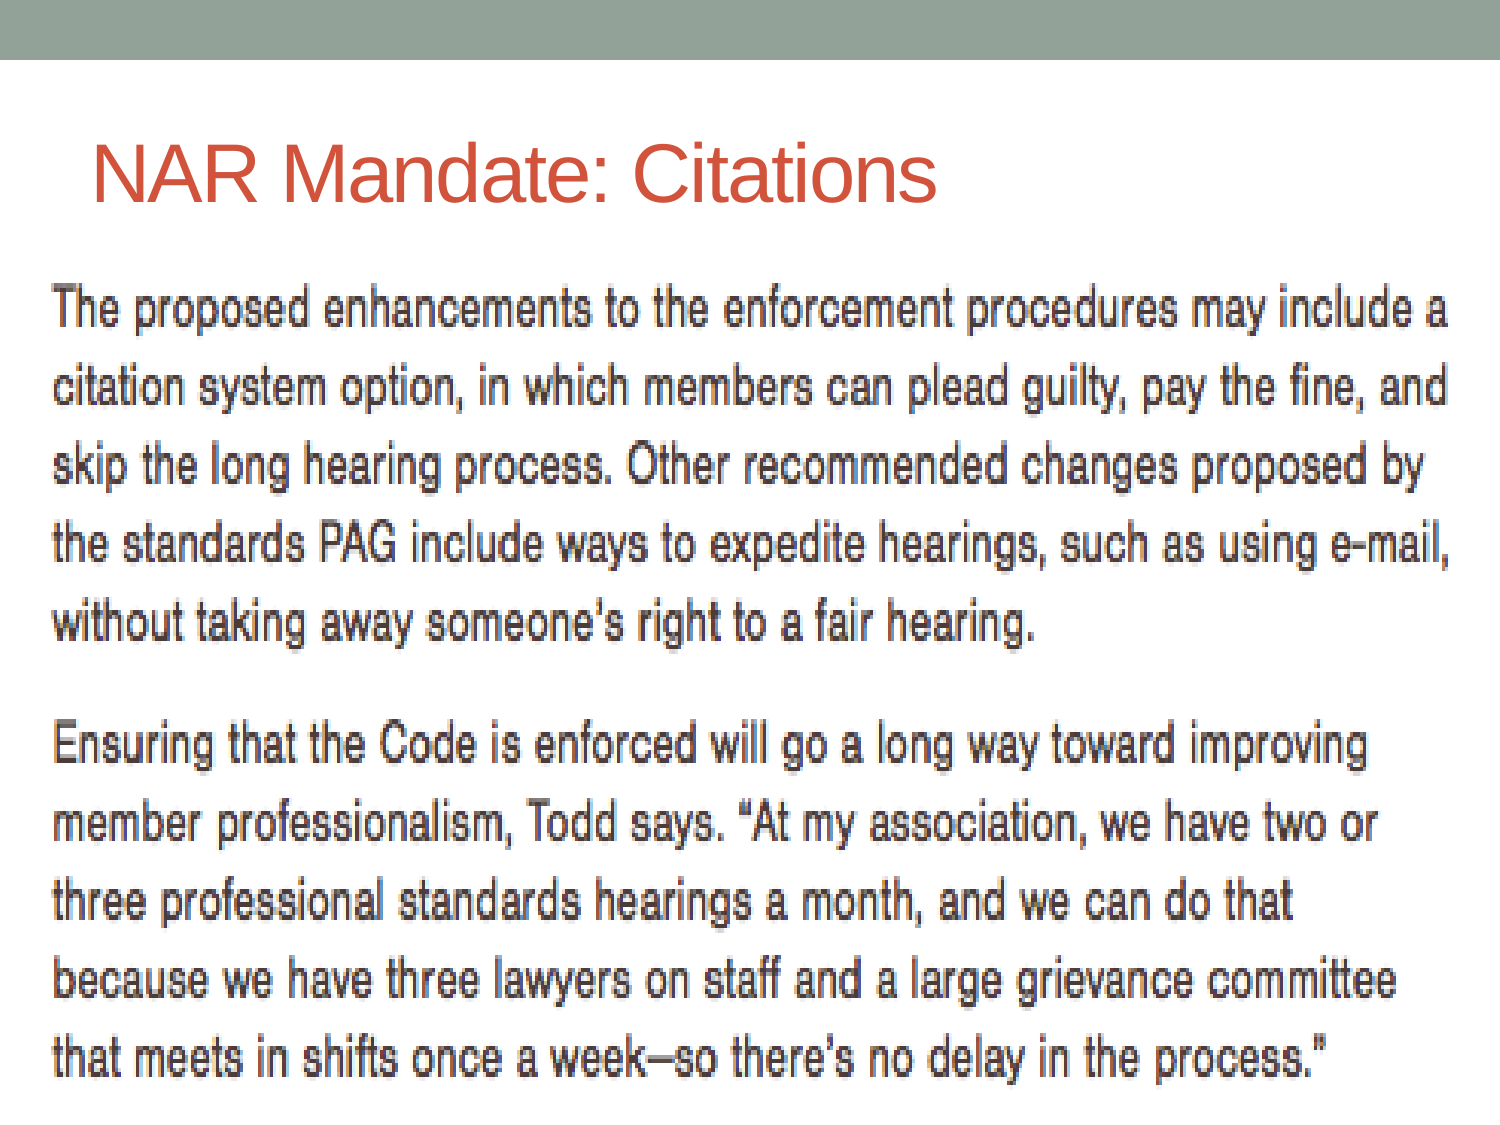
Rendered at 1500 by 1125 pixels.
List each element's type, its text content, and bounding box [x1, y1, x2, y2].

title NAR Mandate: Citations [75, 87, 1425, 247]
picture [0, 249, 1500, 1125]
